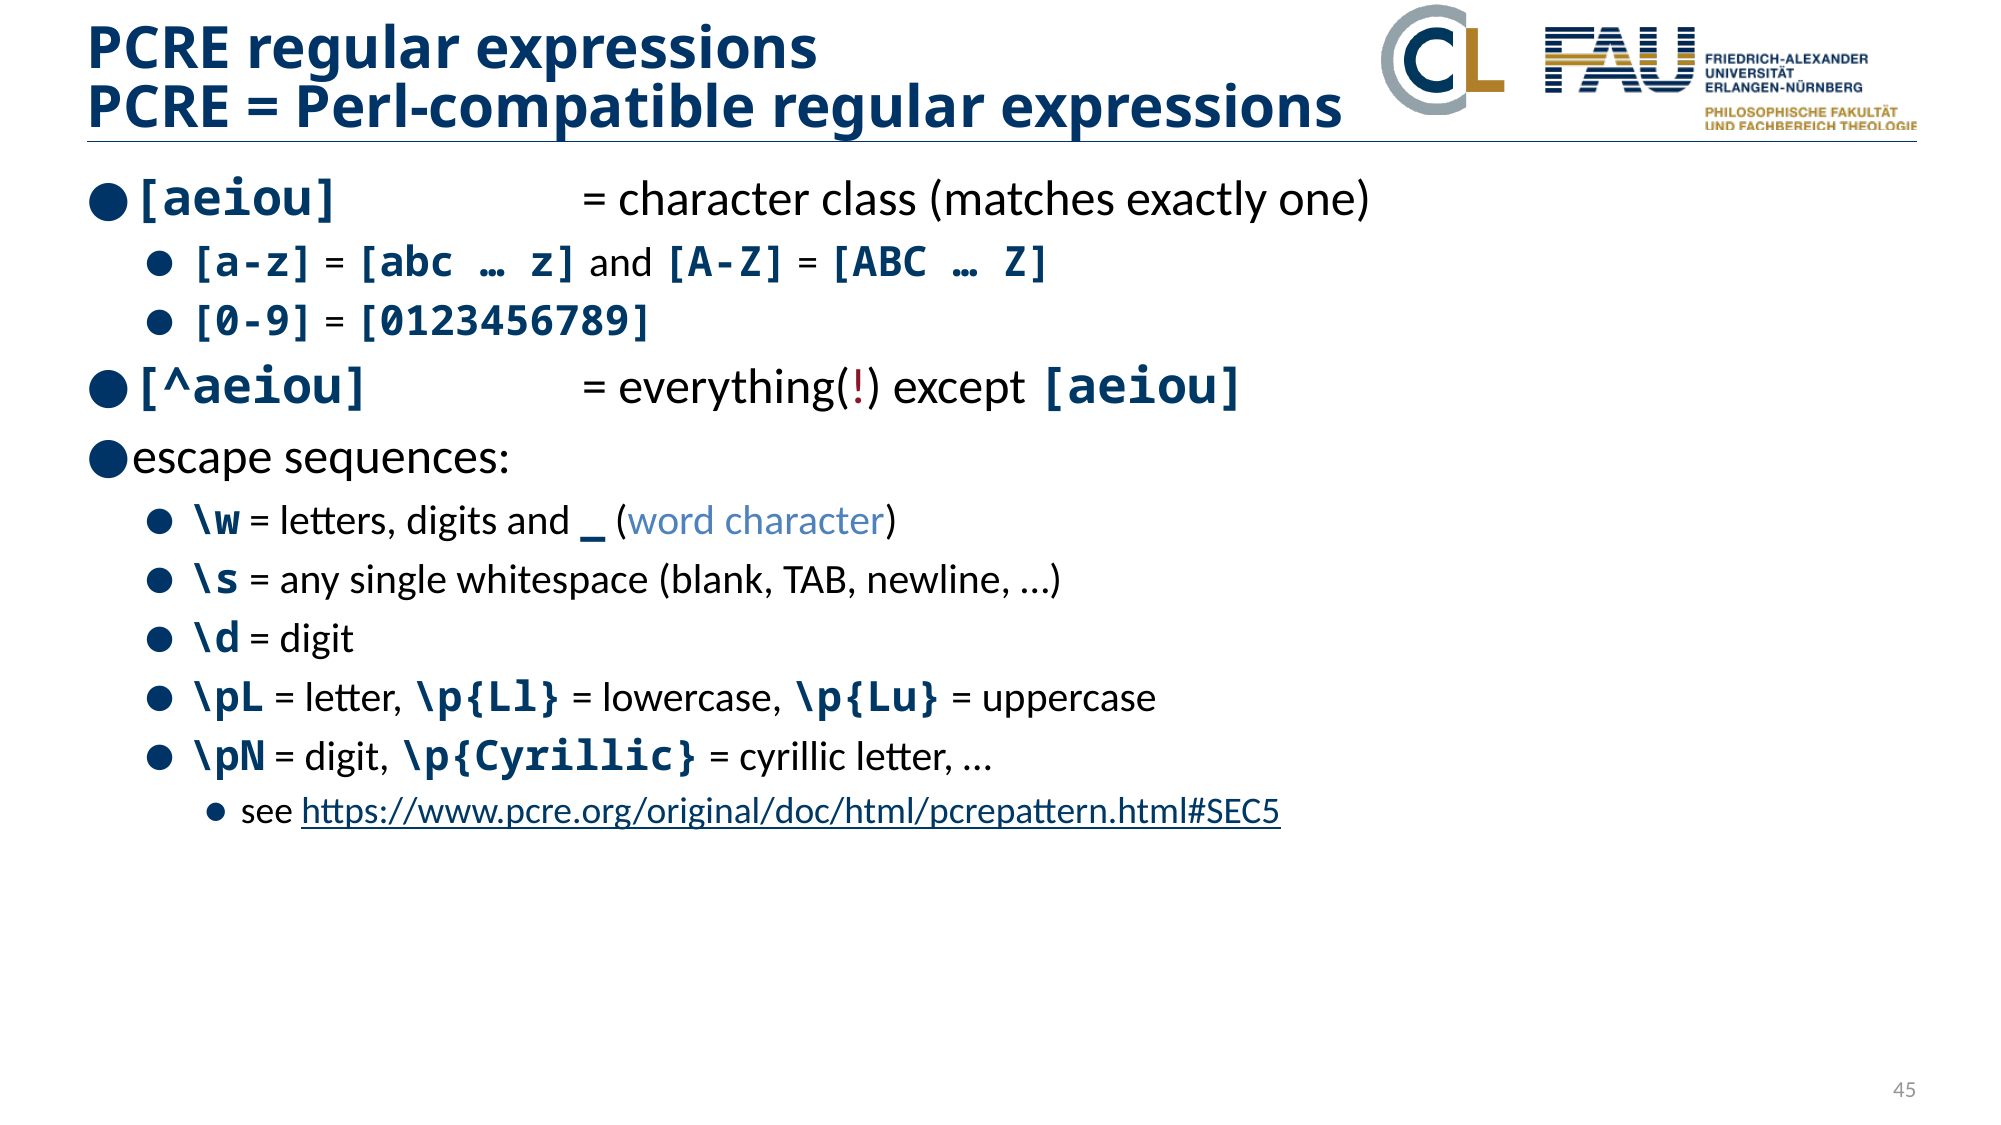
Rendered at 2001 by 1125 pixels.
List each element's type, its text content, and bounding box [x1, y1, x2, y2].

list [aeiou] = character class (matches exactly one) [a-z] = [abc … z] and [A-Z] = [ABC … Z] [0-9] = [0123456789] [^aeiou] = everything(!) except [aeiou] escape sequences: \w = letters, digits and _ (word character) \s = any single whitespace (blank, TAB, newline, …) \d = digit \pL = letter, \p{Ll} = lowercase, \p{Lu} = uppercase \pN = digit, \p{Cyrillic} = cyrillic letter, … see https://www.pcre.org/original/doc/html/pcrepattern.html#SEC5 [86, 165, 1917, 1052]
slide_number 45 [1818, 1051, 1917, 1125]
title PCRE regular expressions PCRE = Perl-compatible regular expressions [86, 20, 1354, 139]
